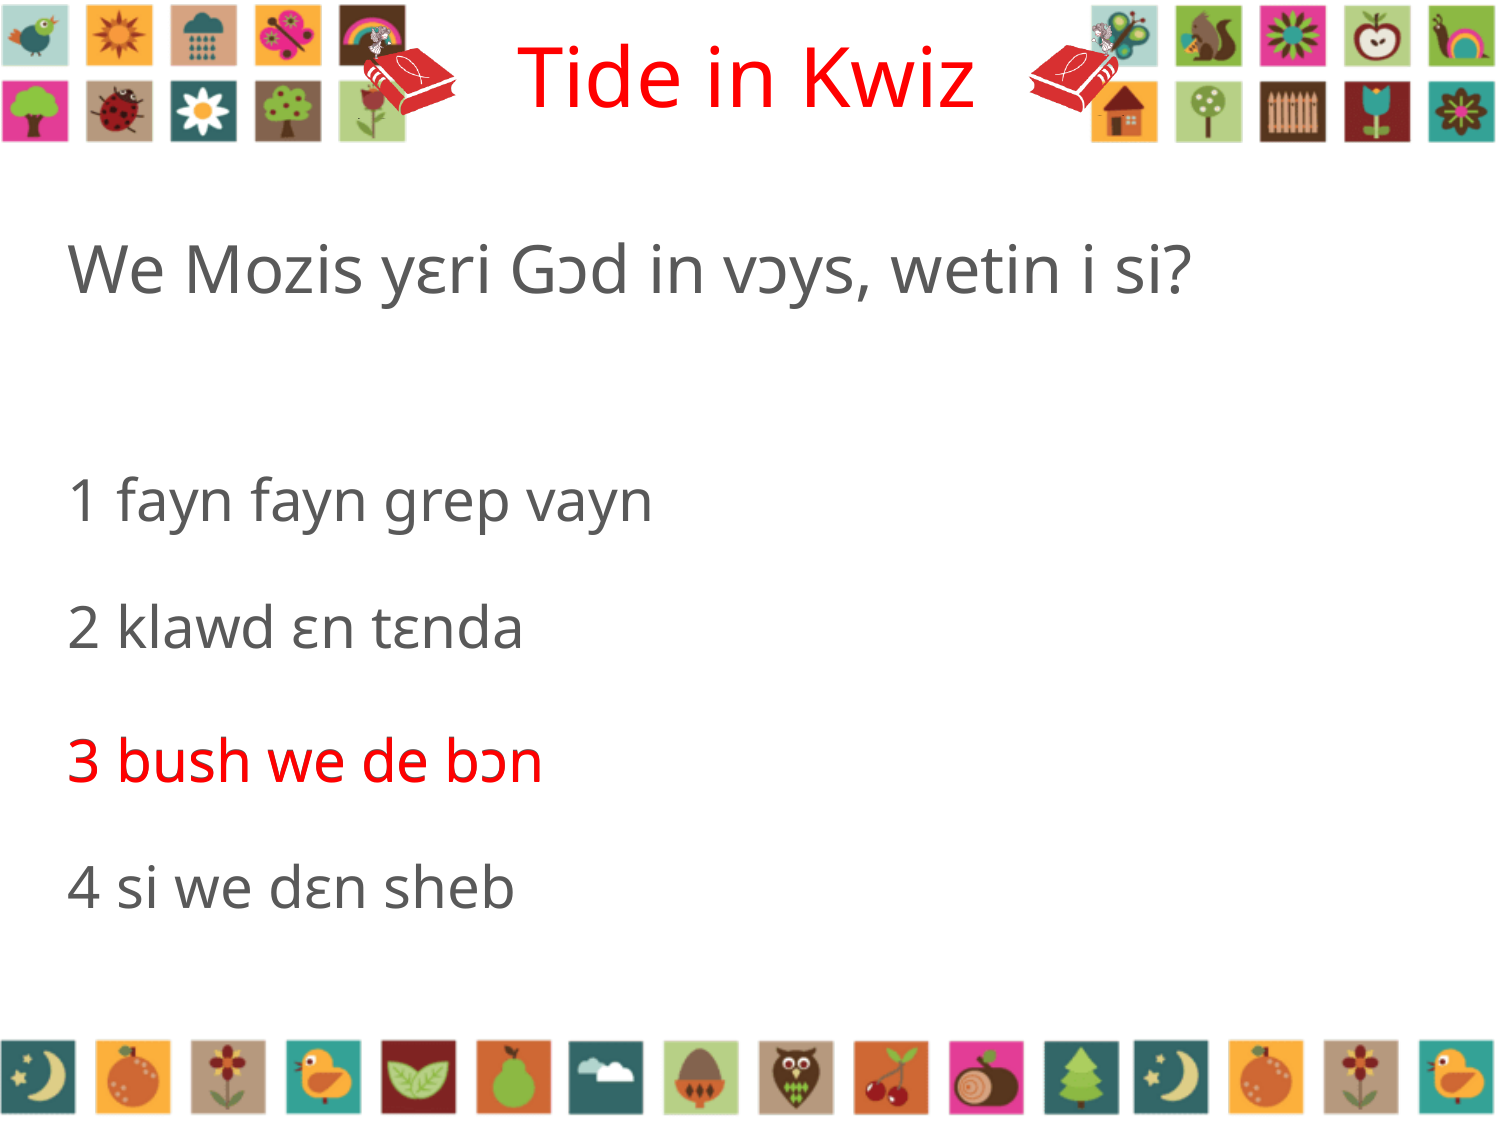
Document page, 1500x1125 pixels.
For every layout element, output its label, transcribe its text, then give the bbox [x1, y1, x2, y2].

text_box 3 bush we de bɔn [53, 716, 1483, 802]
text_box We Mozis yɛri Gɔd in vɔys, wetin i si? [53, 219, 1436, 315]
picture [996, 3, 1500, 150]
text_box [0, 1028, 1500, 1118]
text_box 1 fayn fayn grep vayn [53, 456, 1436, 541]
picture [0, 3, 489, 150]
text_box Tide in Kwiz [425, 16, 1078, 131]
text_box 4 si we dɛn sheb [53, 842, 1483, 928]
text_box 2 klawd ɛn tɛnda [53, 582, 1436, 668]
